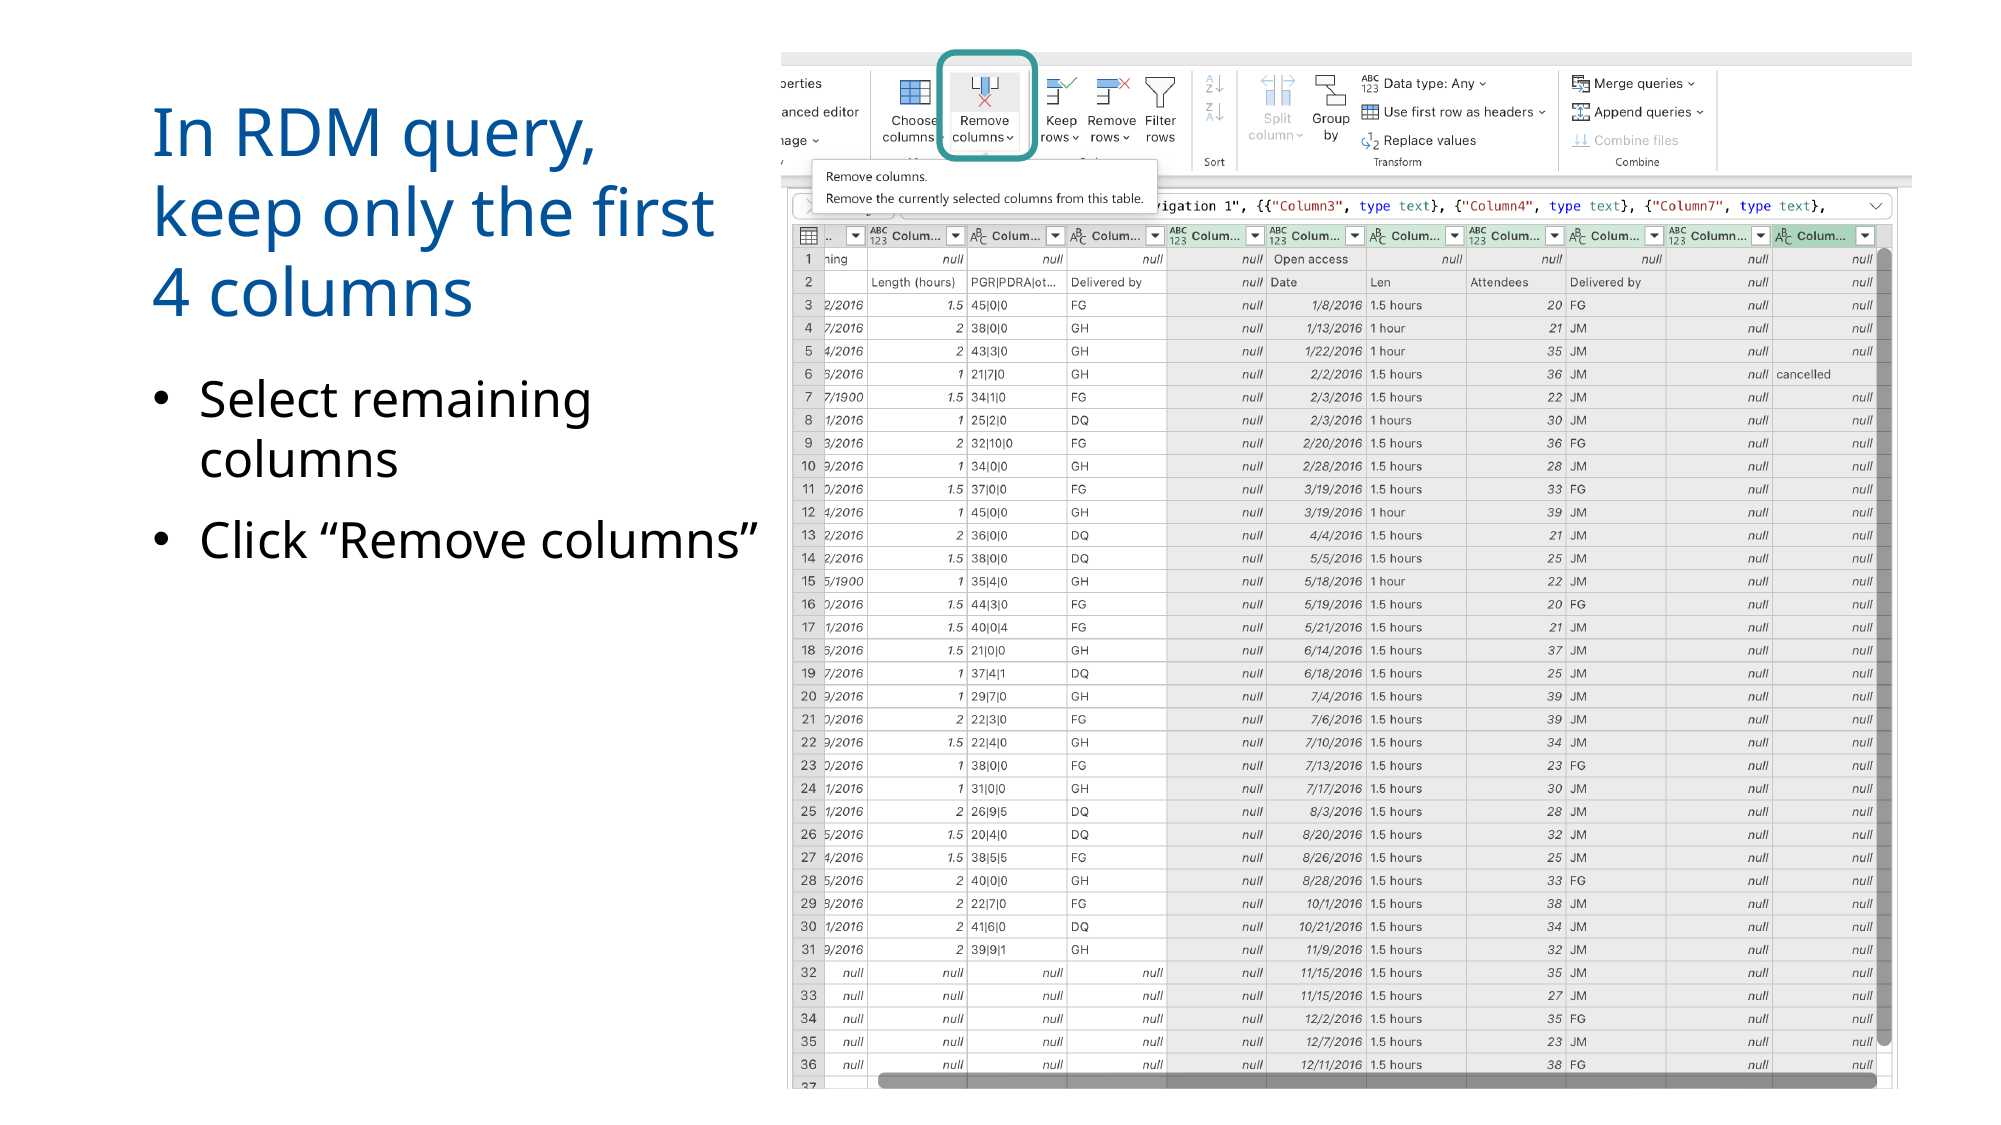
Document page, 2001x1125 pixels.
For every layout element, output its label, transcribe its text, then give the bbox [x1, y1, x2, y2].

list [781, 51, 1912, 1089]
list Select remaining columns Click “Remove columns” [137, 360, 781, 963]
title In RDM query, keep only the first 4 columns [137, 75, 781, 338]
